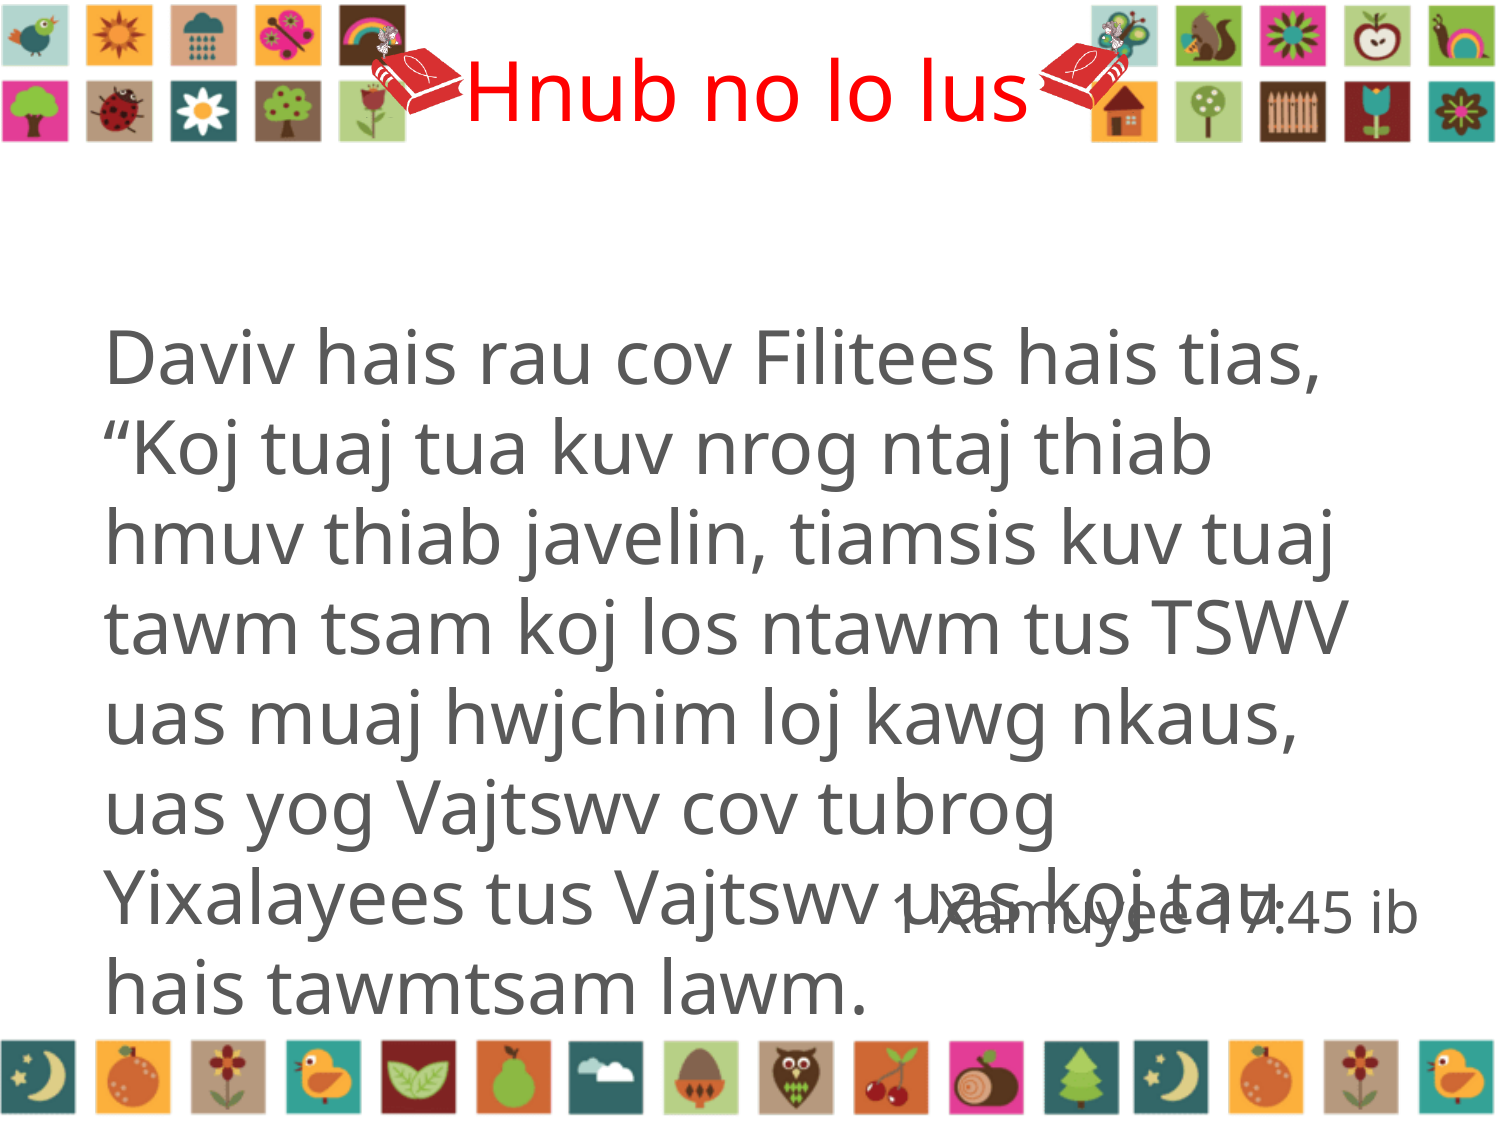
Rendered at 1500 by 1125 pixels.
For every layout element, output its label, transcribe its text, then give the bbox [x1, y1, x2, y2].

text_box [0, 1028, 1500, 1118]
text_box 1 Xamuyee 17:45 ib [803, 868, 1435, 953]
text_box Hnub no lo lus [425, 30, 1078, 146]
text_box Daviv hais rau cov Filitees hais tias, “Koj tuaj tua kuv nrog ntaj thiab hmuv thiab javelin, tiamsis kuv tuaj tawm tsam koj los ntawm tus TSWV uas muaj hwjchim loj kawg nkaus, uas yog Vajtswv cov tubrog Yixalayees tus Vajtswv uas koj tau hais tawmtsam lawm. [88, 302, 1436, 1027]
picture [1007, 3, 1500, 150]
picture [0, 3, 496, 150]
